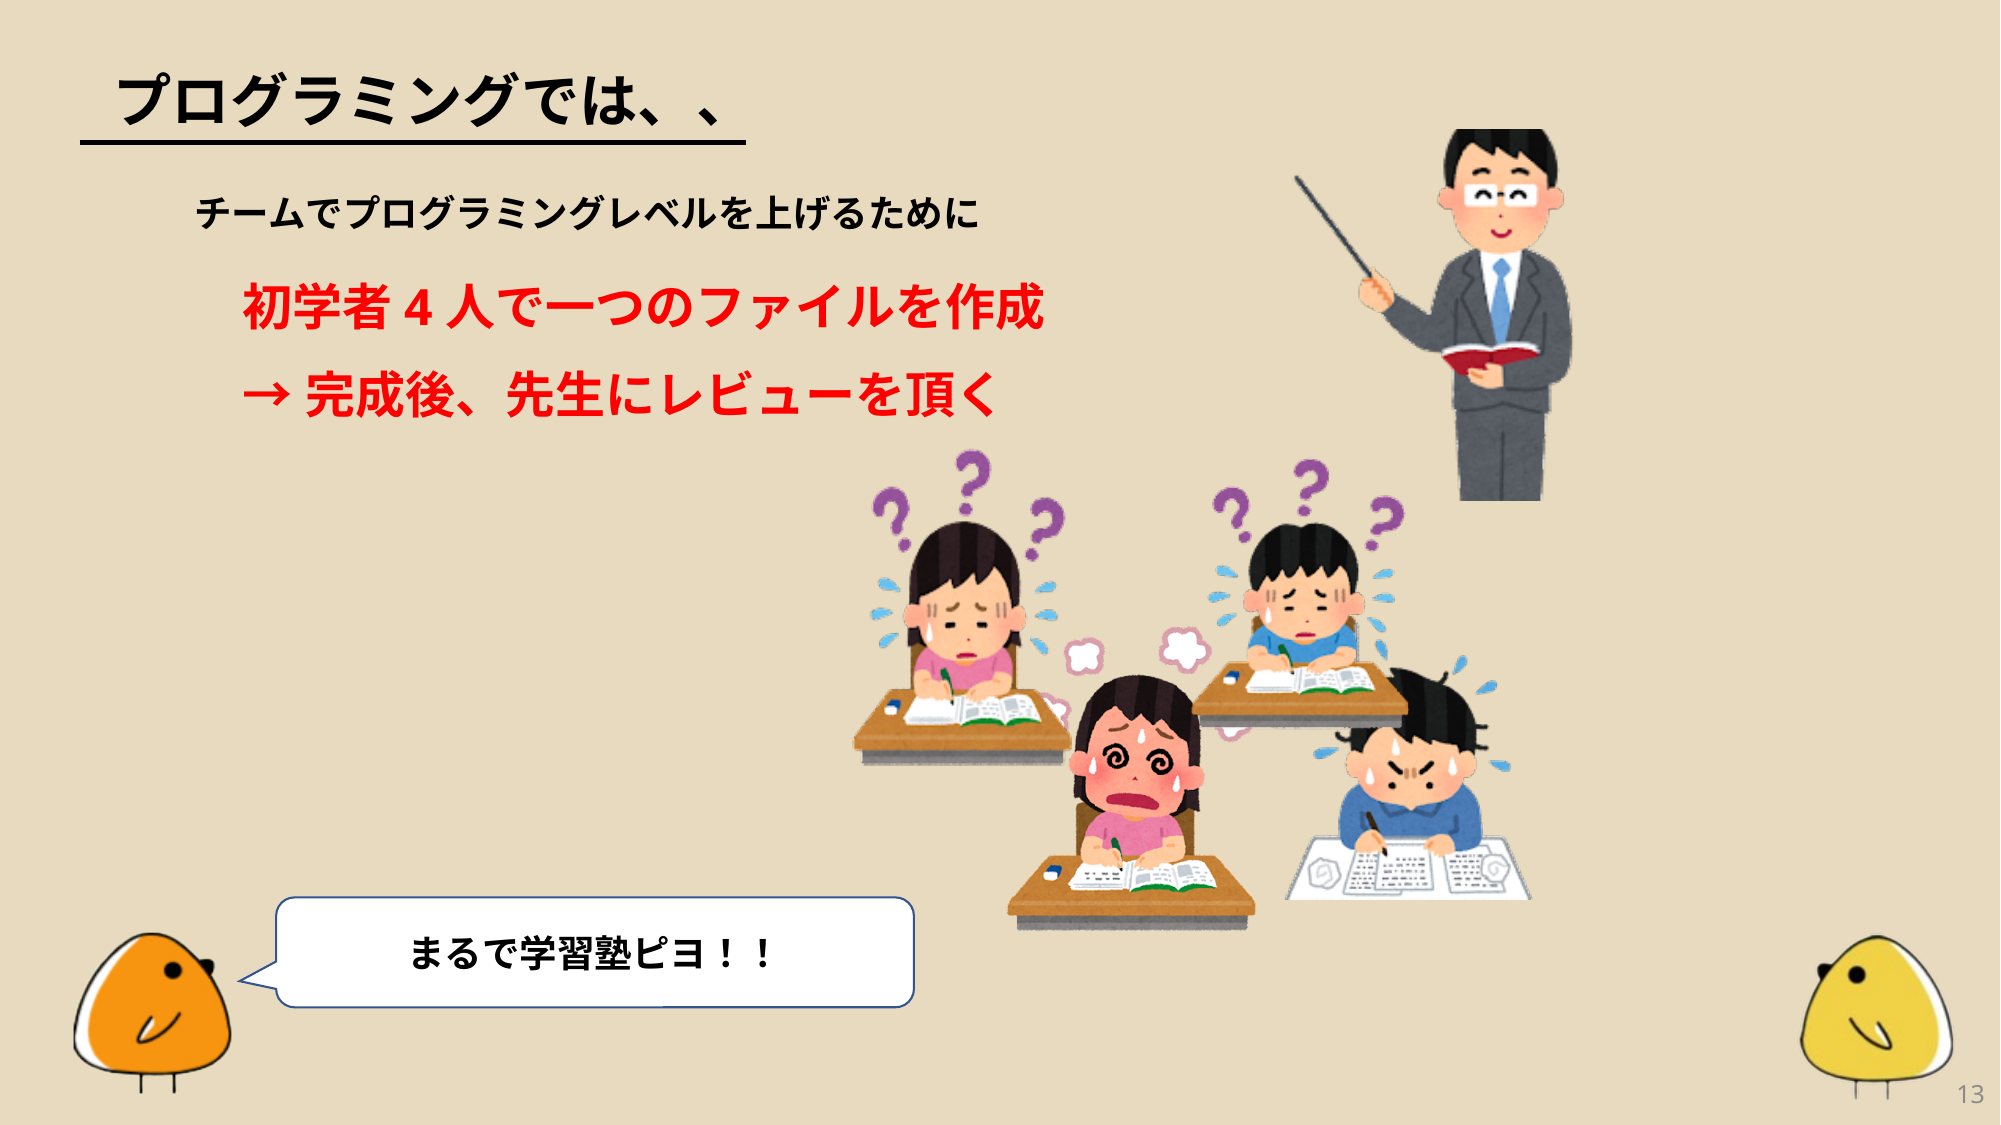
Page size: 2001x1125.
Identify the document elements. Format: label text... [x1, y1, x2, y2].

picture [1778, 925, 1968, 1065]
text_box 初学者4人で一つのファイルを作成 [228, 268, 1254, 344]
slide_number 13 [1550, 1065, 2000, 1125]
text_box プログラミングでは、、 [98, 56, 763, 142]
picture [32, 892, 265, 1125]
picture [1254, 129, 1626, 501]
text_box まるで学習塾ピヨ！！ [236, 896, 915, 1009]
text_box →完成後、先生にレビューを頂く [228, 355, 1254, 431]
text_box チームでプログラミングレベルを上げるために [179, 182, 1110, 243]
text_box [820, 446, 1544, 943]
